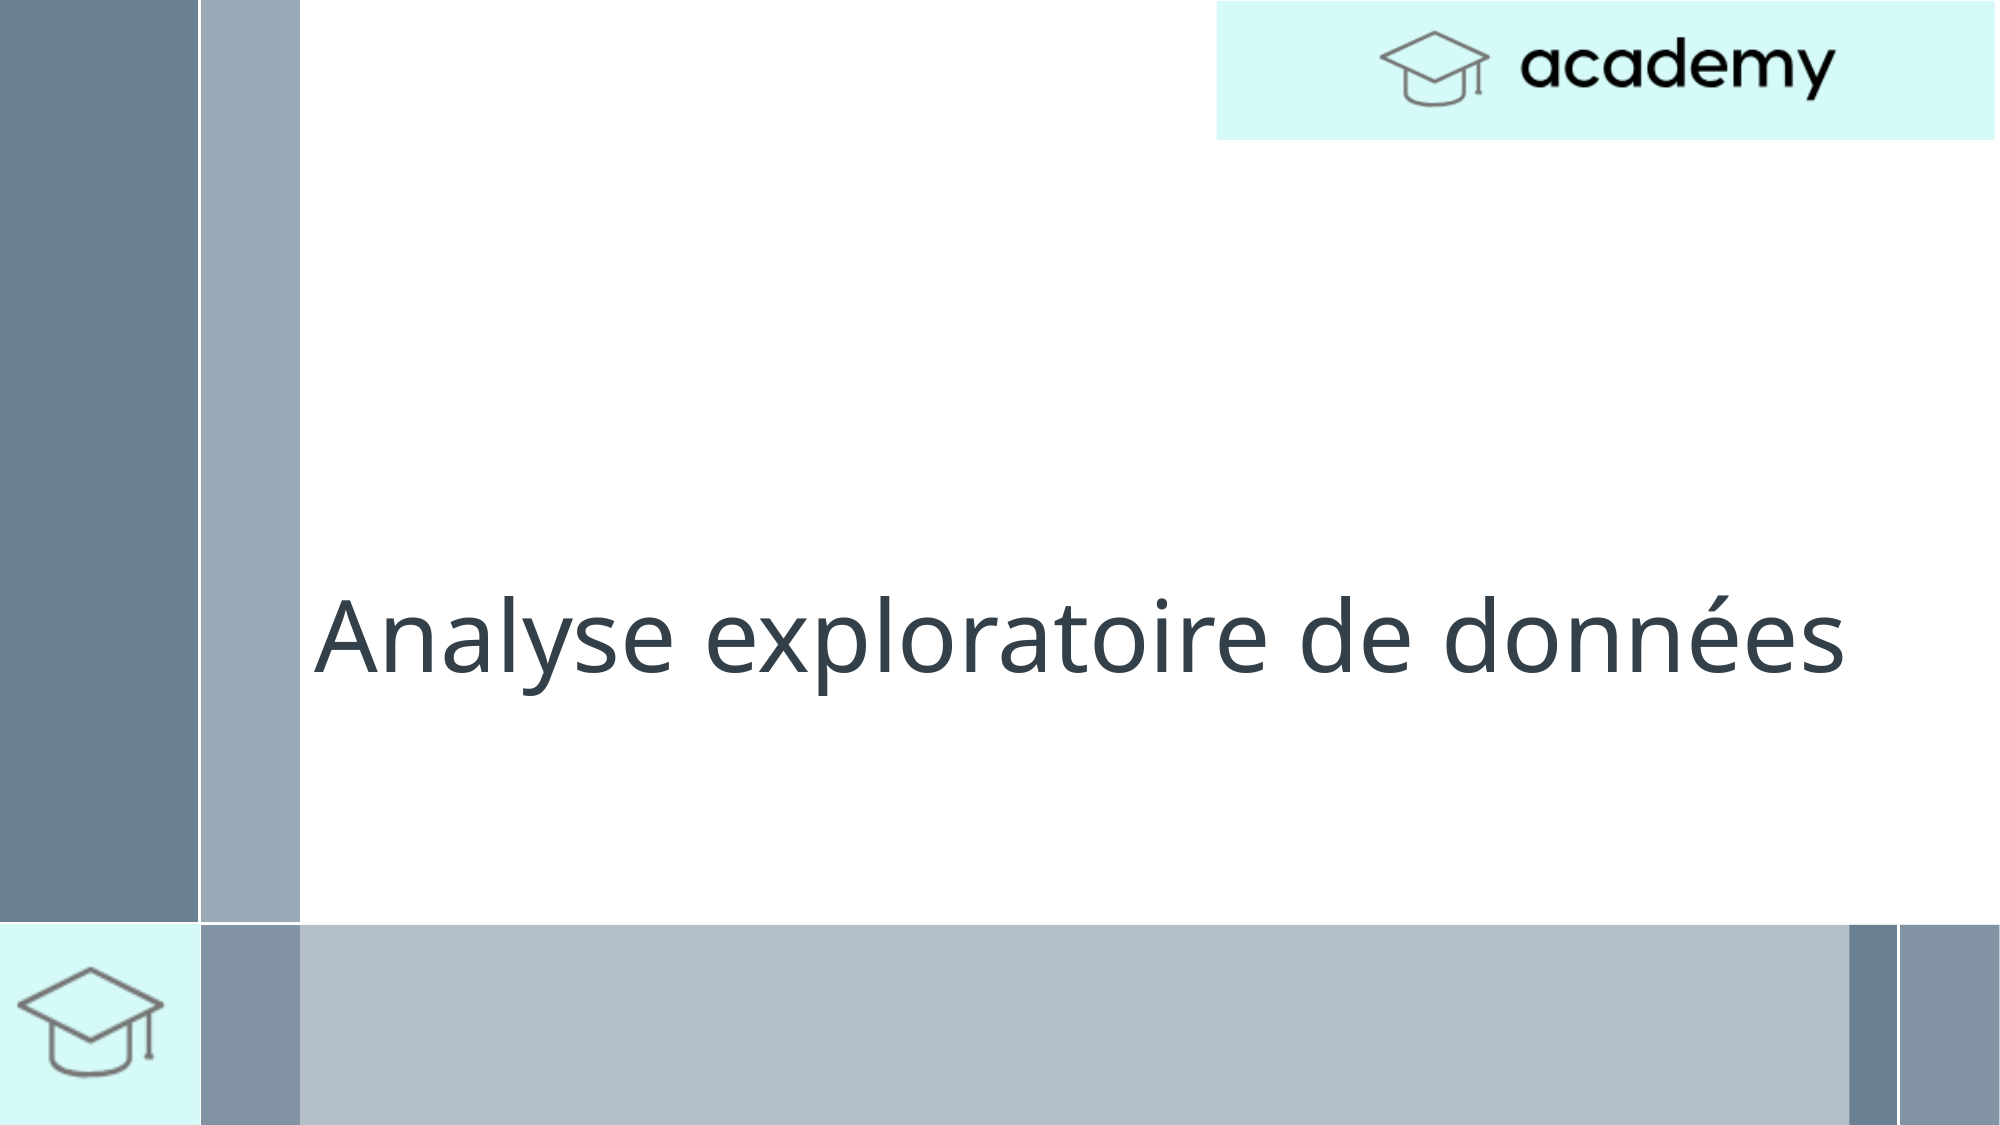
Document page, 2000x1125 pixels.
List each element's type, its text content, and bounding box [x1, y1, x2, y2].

picture [0, 924, 200, 1125]
picture [1216, 1, 1995, 140]
title Analyse exploratoire de données [299, 262, 1988, 703]
